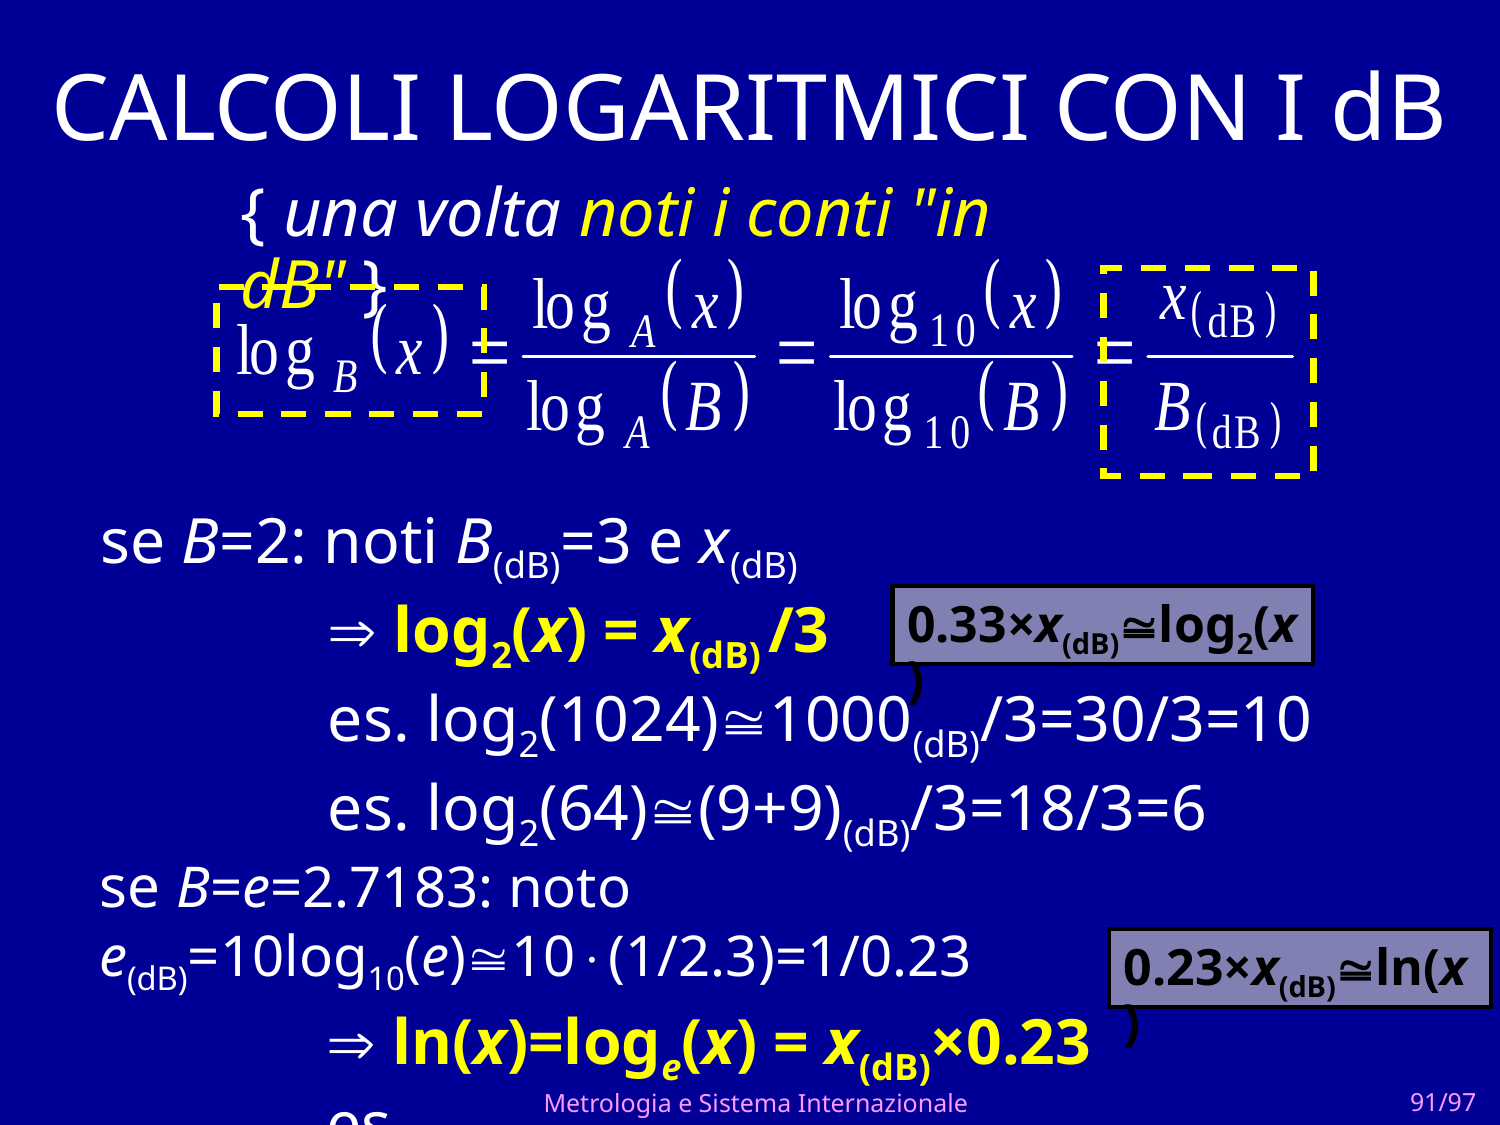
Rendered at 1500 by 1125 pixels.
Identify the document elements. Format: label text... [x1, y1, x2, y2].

footer Metrologia e Sistema Internazionale [119, 1096, 1393, 1125]
text_box 0.23×x(dB)ln(x) [1109, 928, 1492, 1007]
text_box 0.33×x(dB)log2(x) [892, 585, 1313, 665]
text_box [216, 286, 226, 414]
text_box se B=2: noti B(dB)=3 e x(dB)  log2(x) = x(dB) /3 es. log2(1024)1000(dB)/3=30/3=10 es. log2(64)(9+9)(dB)/3=18/3=6 [85, 494, 1474, 758]
text_box { una volta noti i conti "in dB" } [225, 171, 1152, 269]
text_box se B=e=2.7183: noto e(dB)=10log10(e)10(1/2.3)=1/0.23  ln(x)=loge(x) = x(dB)×0.23 es. ln(1000)1000(dB)×0.23=30×0.23=6.9 [84, 846, 1472, 1096]
title CALCOLI LOGARITMICI CON I dB [0, 50, 1500, 157]
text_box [226, 248, 1303, 473]
text_box [1103, 267, 1314, 476]
